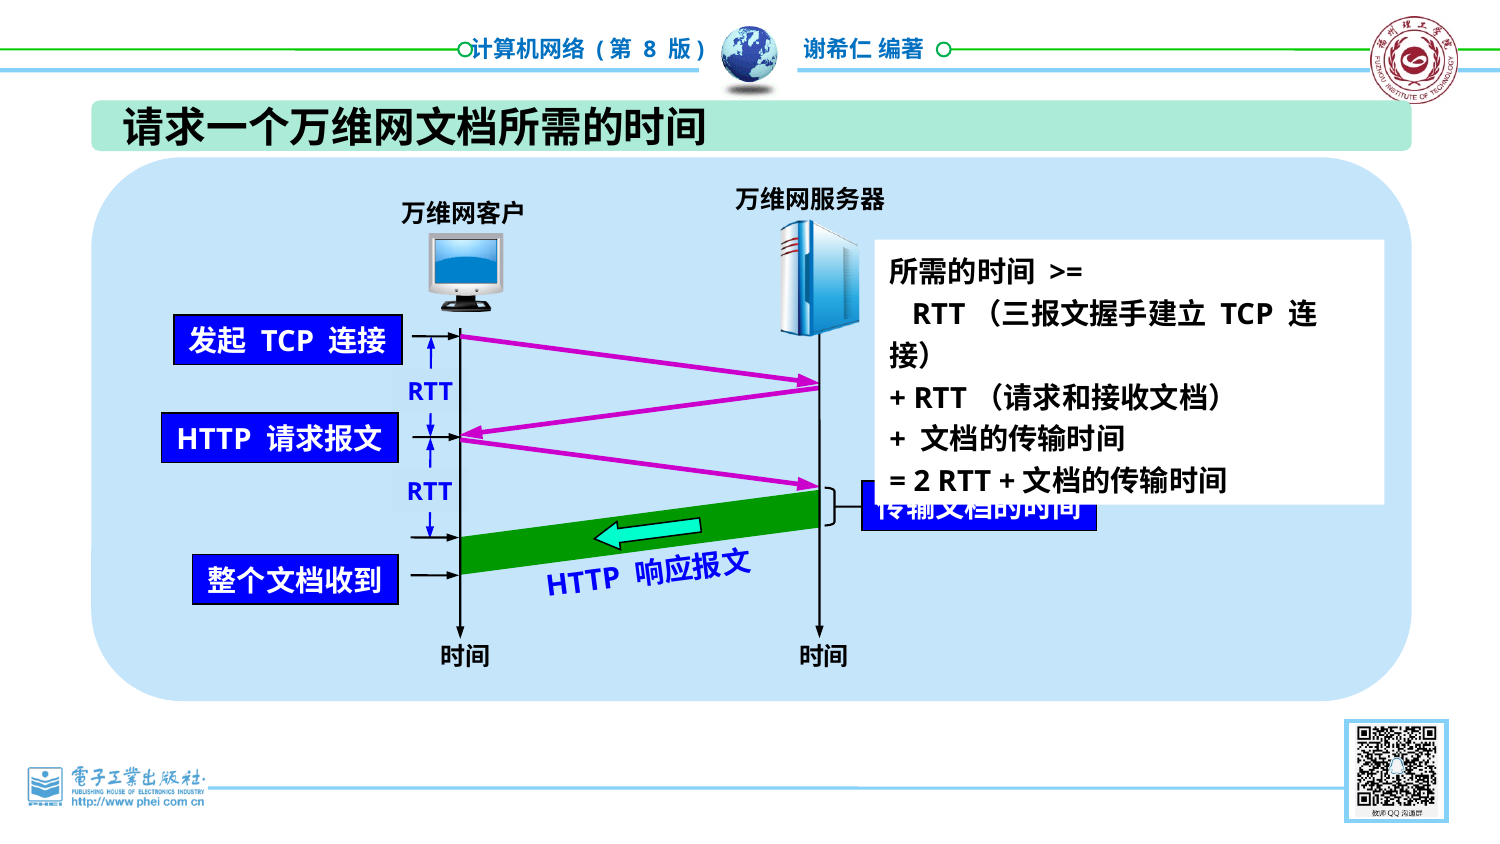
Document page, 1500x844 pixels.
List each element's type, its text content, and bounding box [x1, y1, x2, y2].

text_box 万维网服务器 [720, 182, 901, 221]
text_box [824, 487, 835, 526]
text_box [410, 571, 459, 580]
text_box [425, 513, 435, 537]
picture [1370, 16, 1458, 104]
text_box [412, 432, 461, 442]
text_box [89, 155, 1414, 704]
picture [423, 228, 509, 315]
text_box RTT [461, 368, 469, 414]
text_box 整个文档收到 [192, 554, 398, 605]
text_box 传输文档的时间 [862, 481, 1097, 531]
picture [1355, 724, 1438, 817]
text_box [411, 332, 461, 341]
text_box 发起 TCP 连接 [173, 315, 402, 365]
text_box [426, 414, 435, 436]
text_box [91, 100, 108, 152]
text_box [461, 489, 819, 575]
text_box [458, 387, 819, 439]
text_box 时间 [784, 632, 865, 678]
text_box RTT [461, 467, 468, 513]
text_box HTTP 请求报文 [161, 412, 399, 463]
text_box 请求一个万维网文档所需的时间 [108, 93, 723, 159]
text_box 时间 [426, 632, 506, 678]
text_box RTT [391, 467, 460, 513]
text_box RTT [392, 368, 460, 414]
picture [776, 218, 862, 337]
text_box 所需的时间 >= RTT（三报文握手建立 TCP 连接） + RTT（请求和接收文档） + 文档的传输时间 = 2 RTT +文档的传输时间 [874, 239, 1385, 505]
text_box [410, 533, 459, 542]
text_box [456, 440, 465, 632]
text_box 万维网客户 [386, 190, 542, 235]
text_box [426, 438, 435, 467]
text_box [815, 346, 824, 632]
picture [719, 24, 779, 100]
text_box [426, 337, 436, 368]
text_box HTTP 响应报文 [527, 532, 769, 612]
text_box [460, 439, 819, 491]
text_box [461, 336, 819, 387]
picture [23, 764, 208, 809]
text_box [723, 100, 1412, 151]
text_box [594, 517, 702, 550]
